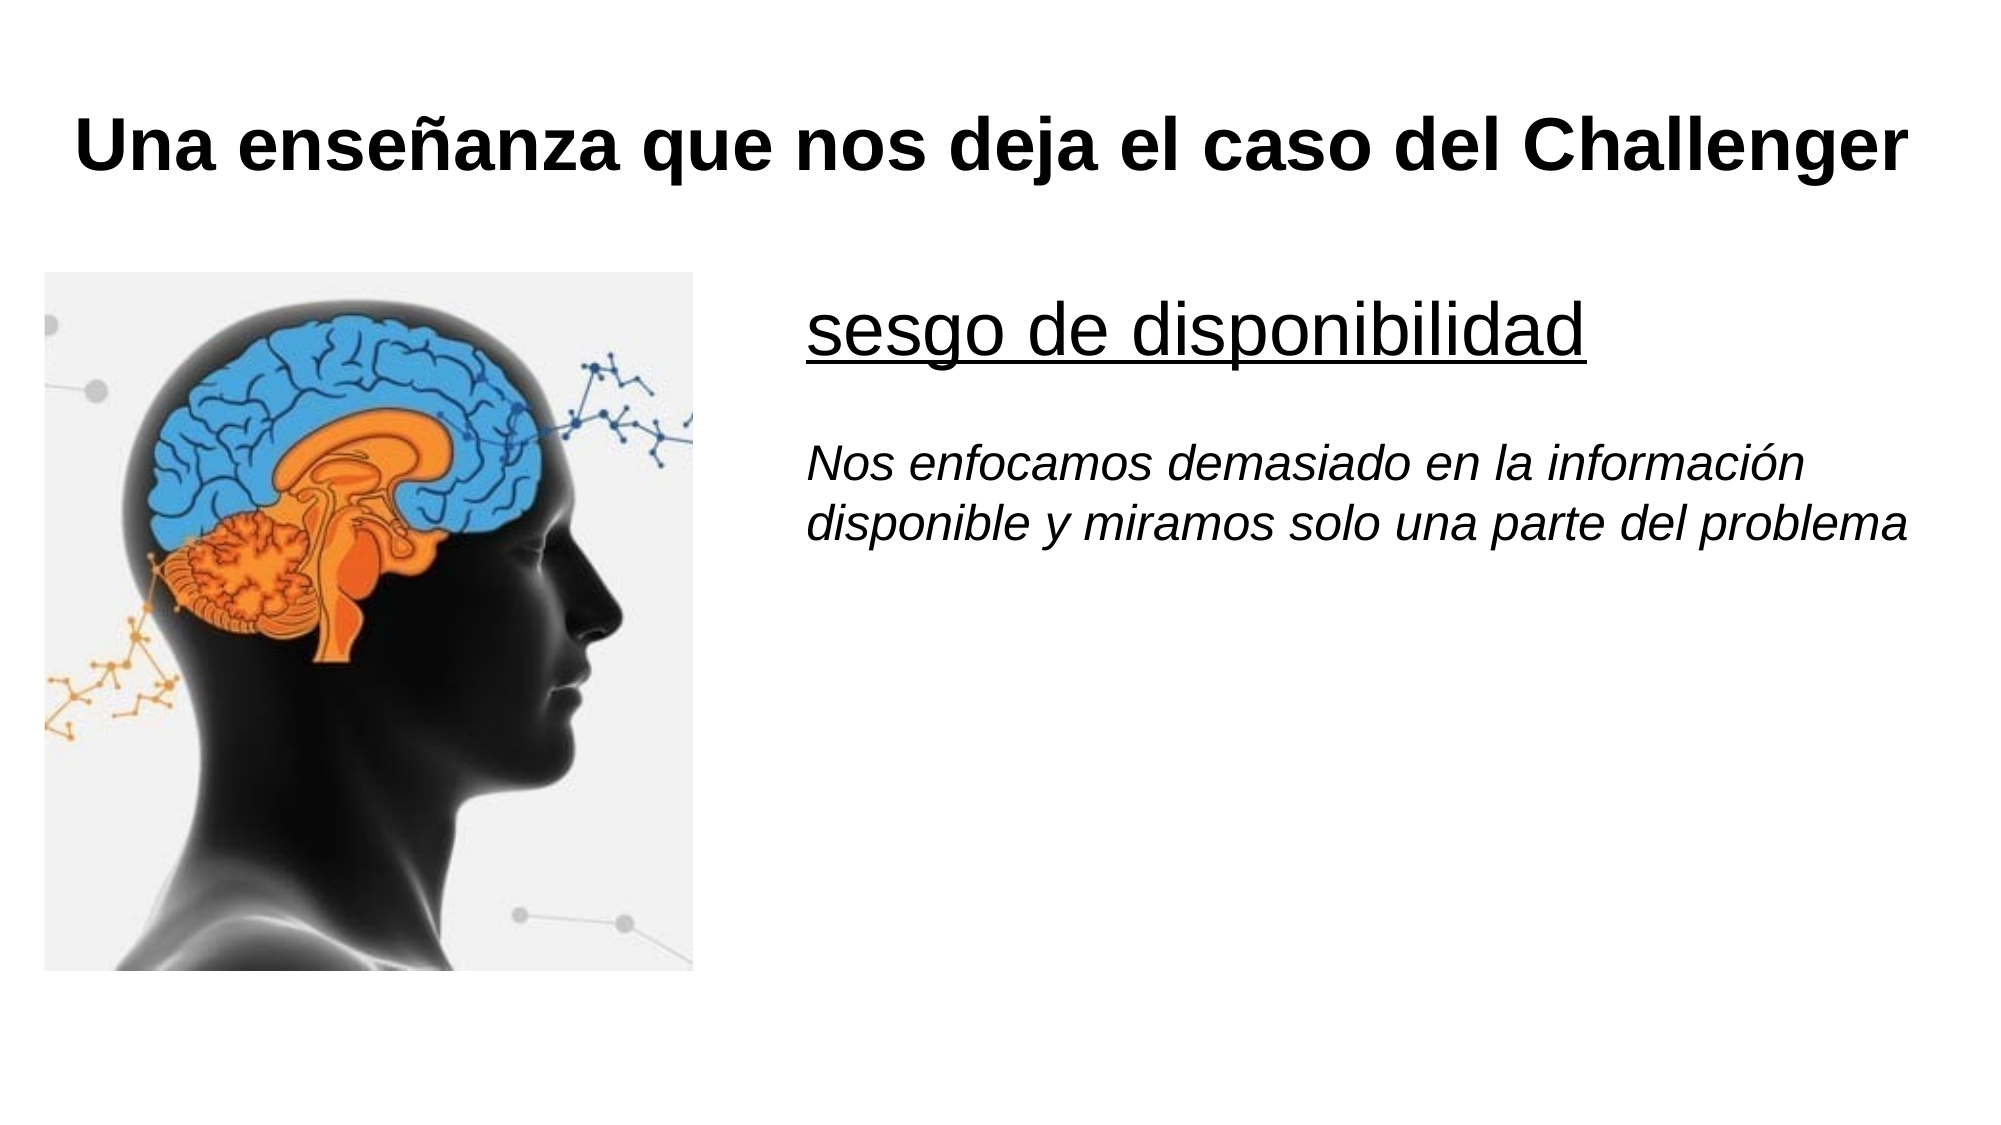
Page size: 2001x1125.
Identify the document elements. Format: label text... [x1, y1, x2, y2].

text_box sesgo de disponibilidad Nos enfocamos demasiado en la información disponible y miramos solo una parte del problema [791, 273, 1956, 618]
text_box Una enseñanza que nos deja el caso del Challenger [60, 87, 1940, 193]
picture [44, 272, 694, 971]
